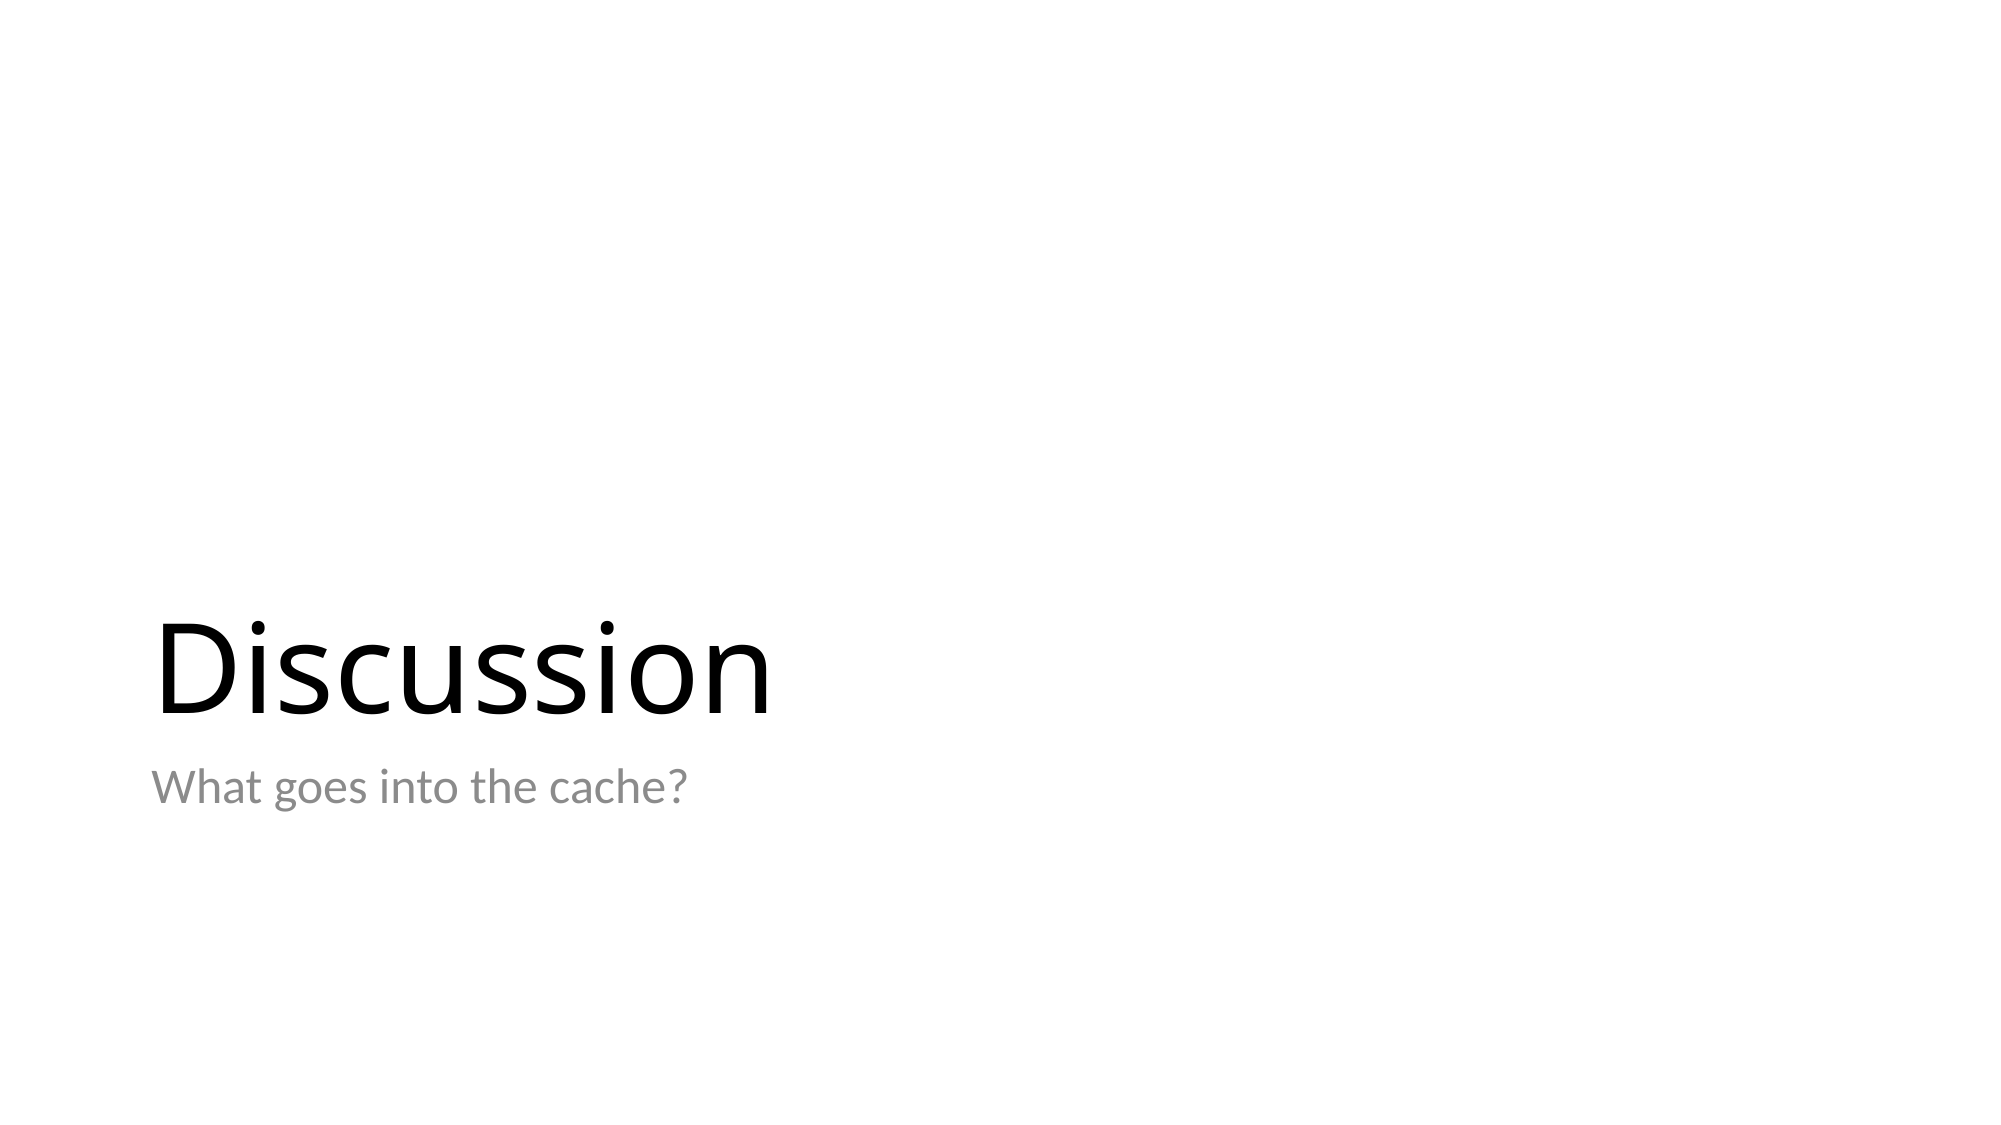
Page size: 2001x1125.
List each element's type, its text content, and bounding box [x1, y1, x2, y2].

list What goes into the cache? [136, 752, 1862, 999]
title Discussion [136, 280, 1862, 749]
